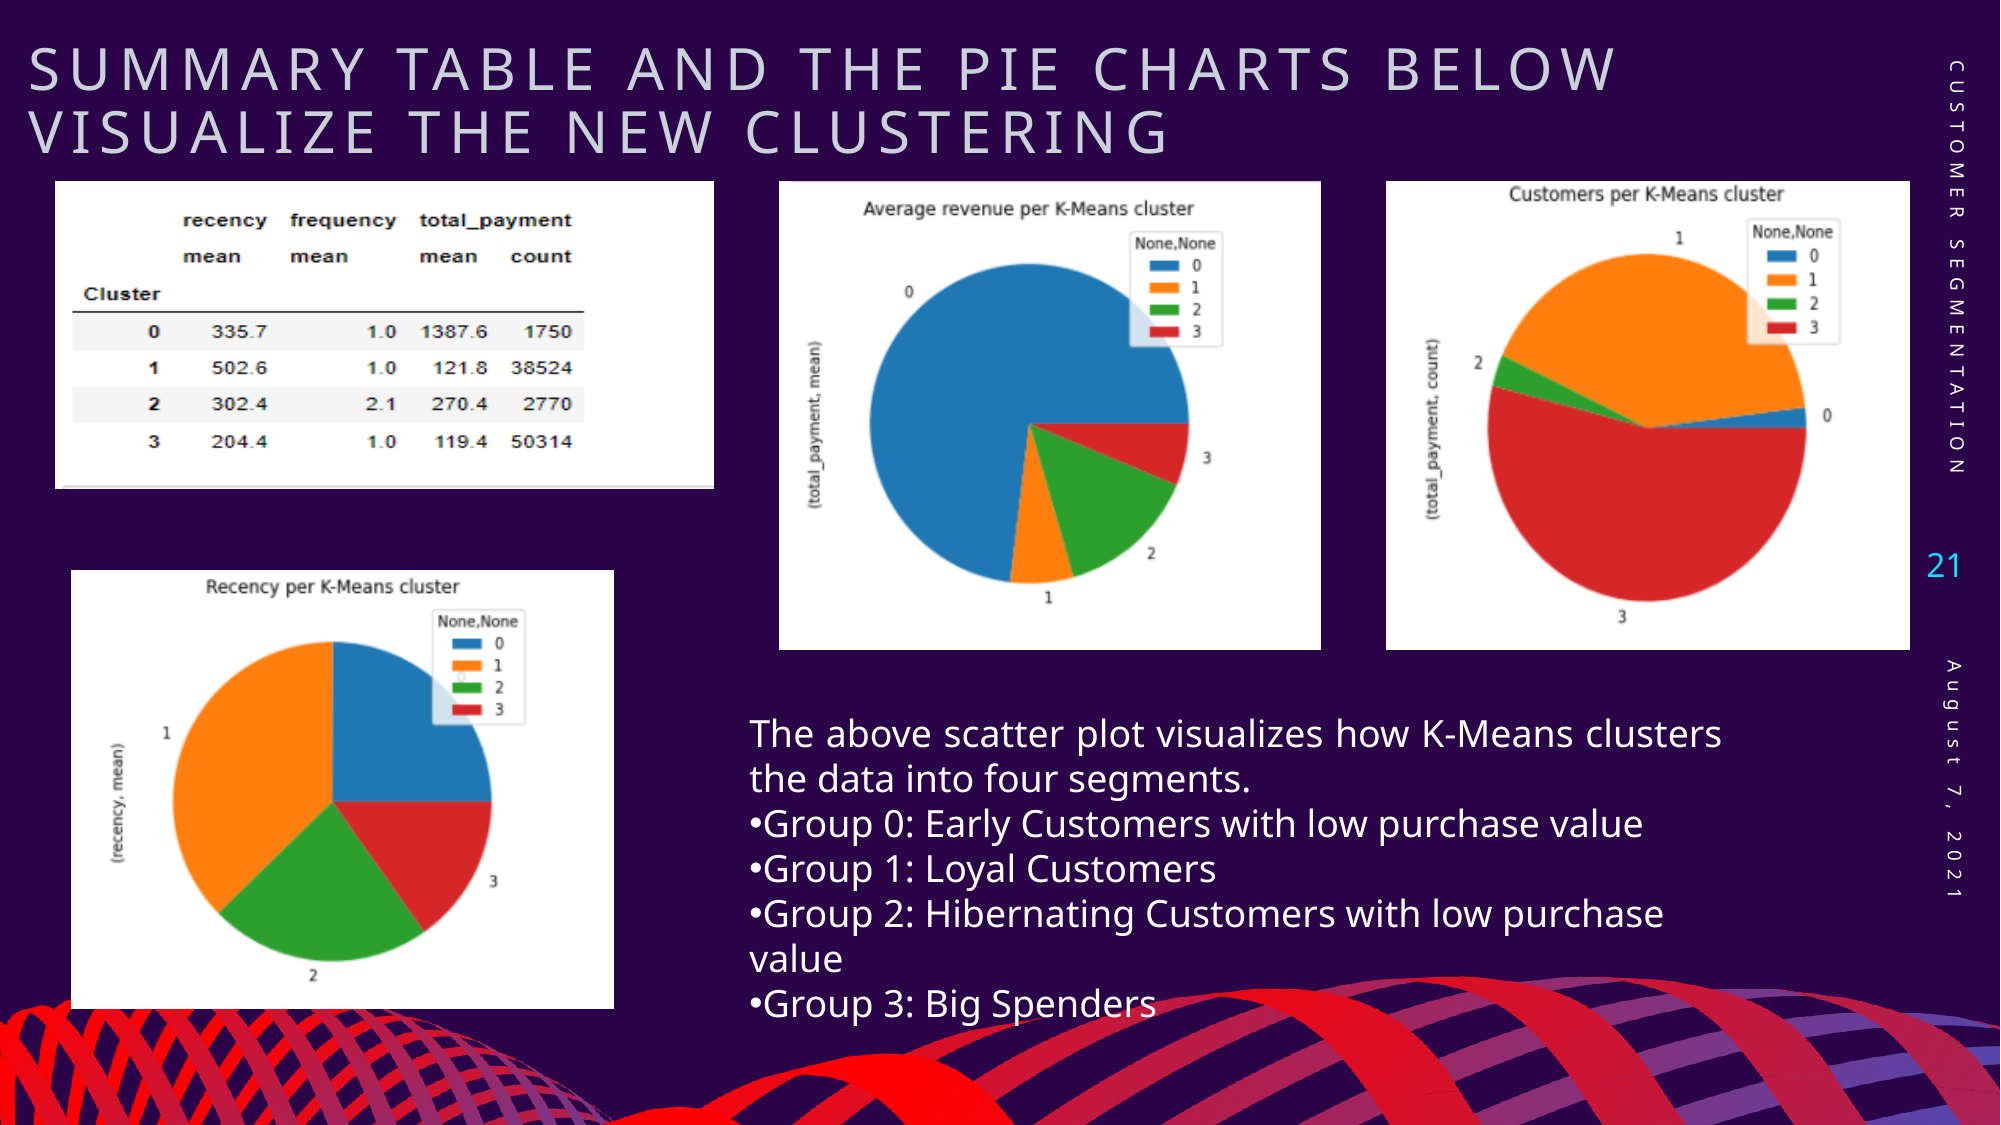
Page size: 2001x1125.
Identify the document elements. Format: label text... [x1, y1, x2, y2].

text_box The above scatter plot visualizes how K-Means clusters the data into four segments. Group 0: Early Customers with low purchase value Group 1: Loyal Customers Group 2: Hibernating Customers with low purchase value Group 3: Big Spenders [734, 702, 1739, 1033]
footer Customer Segmentation [1926, 33, 1987, 489]
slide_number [1925, 645, 1986, 1080]
slide_number 21 [1910, 519, 1980, 615]
title summary table and the pie charts below visualize the new clustering [13, 33, 1762, 125]
picture [0, 0, 2000, 1125]
